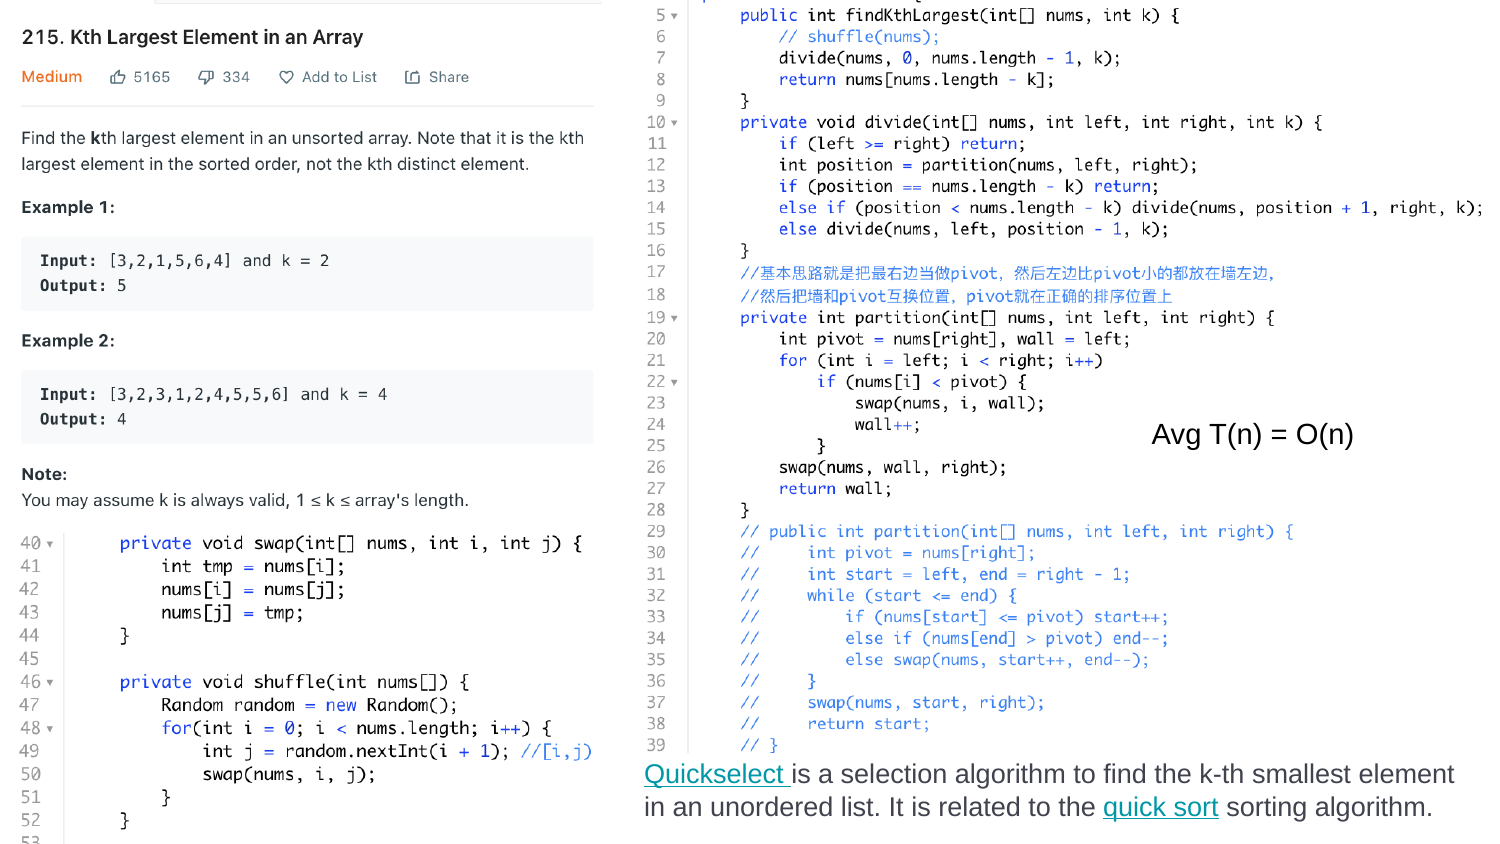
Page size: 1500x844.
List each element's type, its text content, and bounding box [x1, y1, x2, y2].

picture [635, 0, 1500, 754]
picture [0, 0, 602, 523]
picture [0, 532, 612, 844]
text_box Quickselect is a selection algorithm to find the k-th smallest element in an unordered list. It is related to the quick sort sorting algorithm. [629, 741, 1493, 837]
